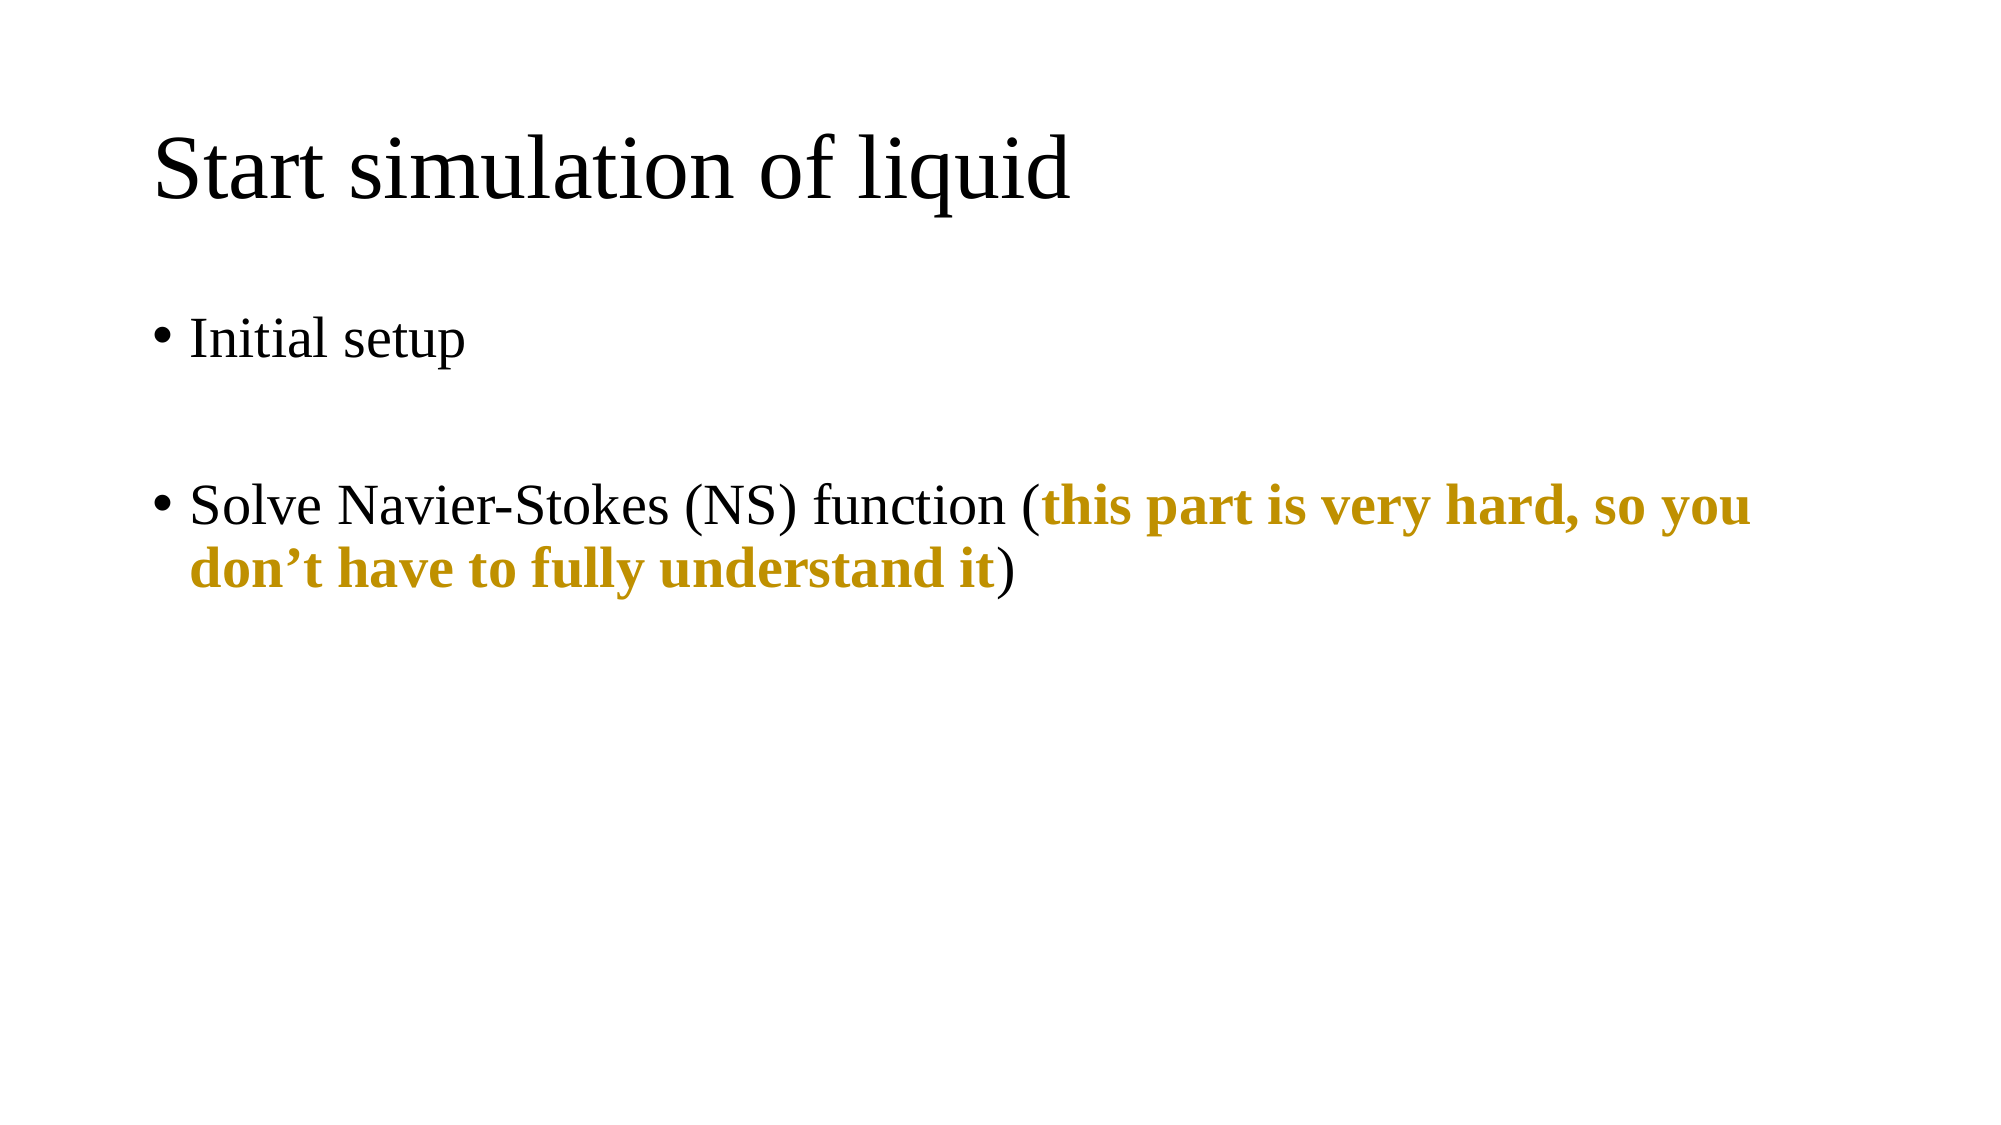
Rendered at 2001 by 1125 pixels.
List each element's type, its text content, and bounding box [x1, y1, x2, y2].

title Start simulation of liquid [137, 59, 1863, 278]
list Initial setup Solve Navier-Stokes (NS) function (this part is very hard, so you don’t have to fully understand it) [137, 299, 1863, 1014]
